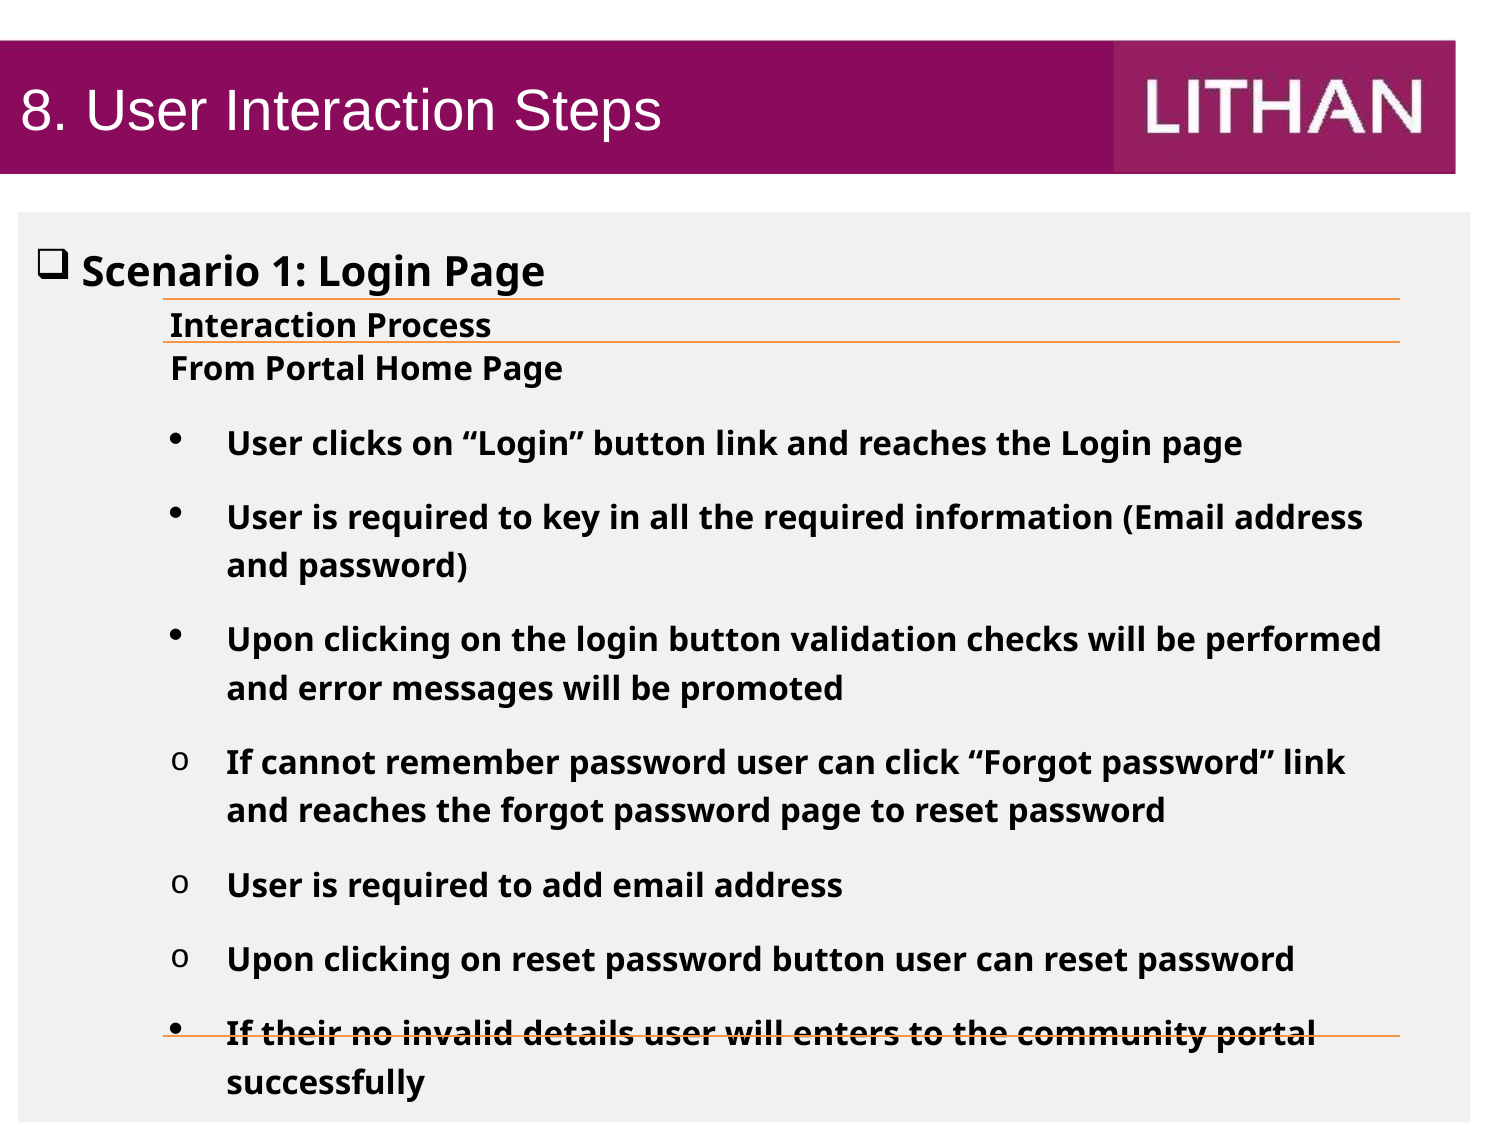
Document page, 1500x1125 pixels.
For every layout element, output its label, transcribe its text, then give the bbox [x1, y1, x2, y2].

title 8. User Interaction Steps [18, 70, 666, 212]
text_box Scenario 1: Login Page [17, 237, 1450, 419]
table_cell From Portal Home Page User clicks on “Login” button link and reaches the Login page User is required to key in all the required information (Email address and password) Upon clicking on the login button validation checks will be performed and error messages will be promoted If cannot remember password user can click “Forgot password” link and reaches the forgot password page to reset password User is required to add email address Upon clicking on reset password button user can reset password If their no invalid details user will enters to the community portal successfully [163, 343, 1400, 1035]
text_box [17, 212, 1471, 1123]
table_header Interaction Process [163, 300, 1400, 341]
picture [0, 37, 1456, 178]
